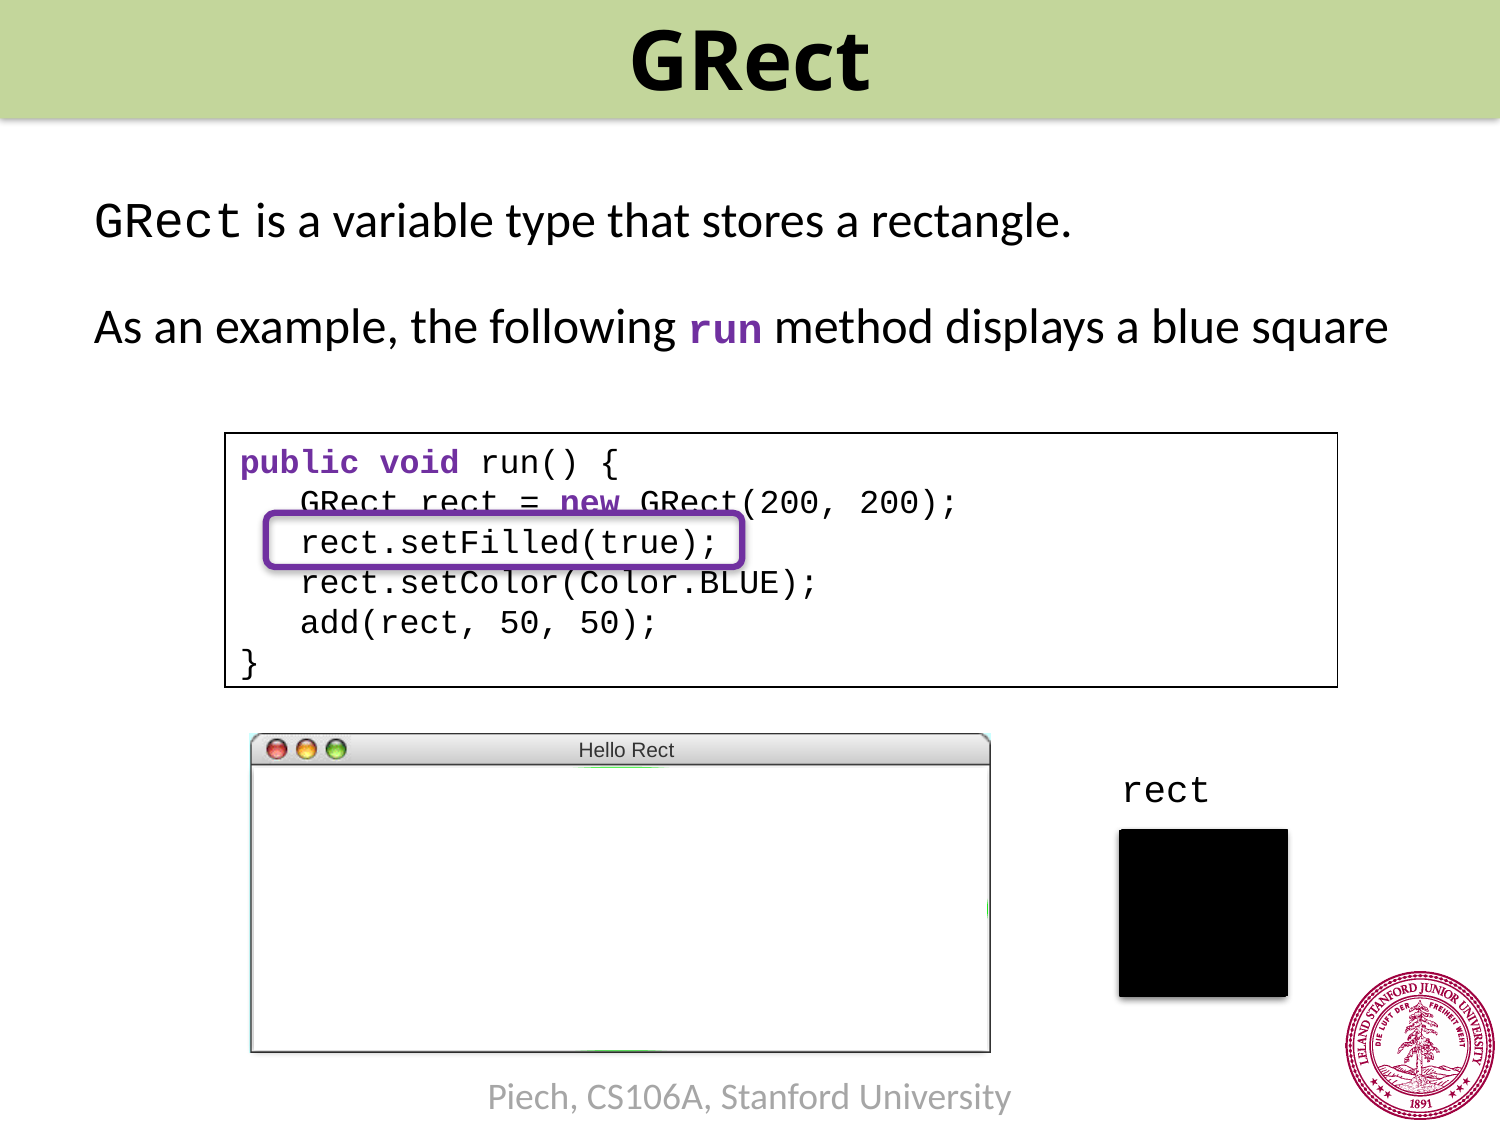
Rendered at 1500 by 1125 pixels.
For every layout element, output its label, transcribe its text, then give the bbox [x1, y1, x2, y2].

text_box GRect is a variable type that stores a rectangle. [79, 189, 1413, 295]
text_box rect [1106, 757, 1227, 818]
text_box GRect [0, 0, 1500, 122]
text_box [249, 728, 992, 1053]
text_box As an example, the following run method displays a blue square [79, 295, 1413, 386]
text_box public void run() { GRect rect = new GRect(200, 200); rect.setFilled(true); rect.setColor(Color.BLUE); add(rect, 50, 50); } [224, 432, 1338, 688]
picture [1345, 971, 1495, 1120]
text_box [1121, 829, 1288, 996]
text_box [264, 512, 744, 568]
